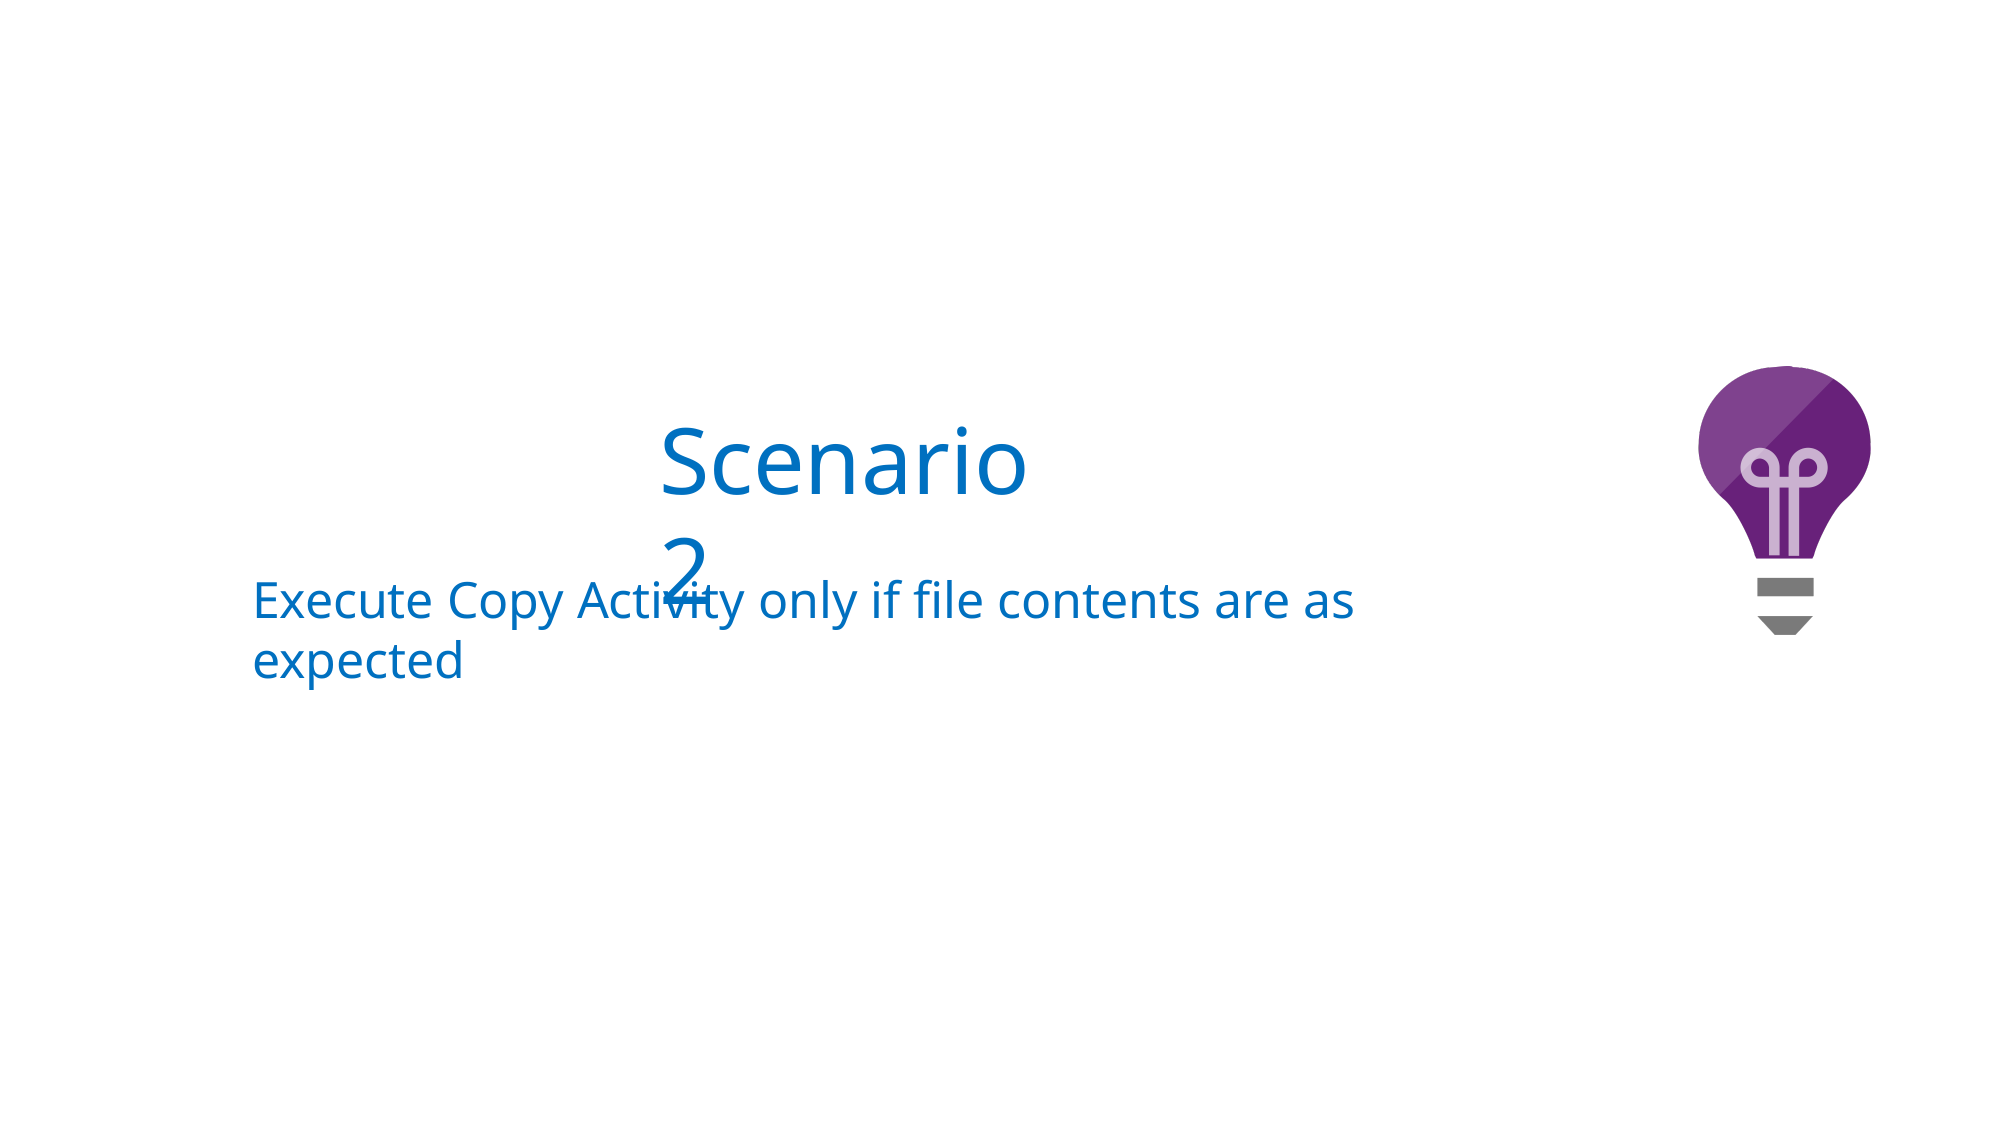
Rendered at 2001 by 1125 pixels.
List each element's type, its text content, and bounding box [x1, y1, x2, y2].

text_box Scenario 2 [657, 400, 1100, 566]
picture [1697, 366, 1873, 636]
text_box Execute Copy Activity only if file contents are as expected [250, 566, 1531, 689]
